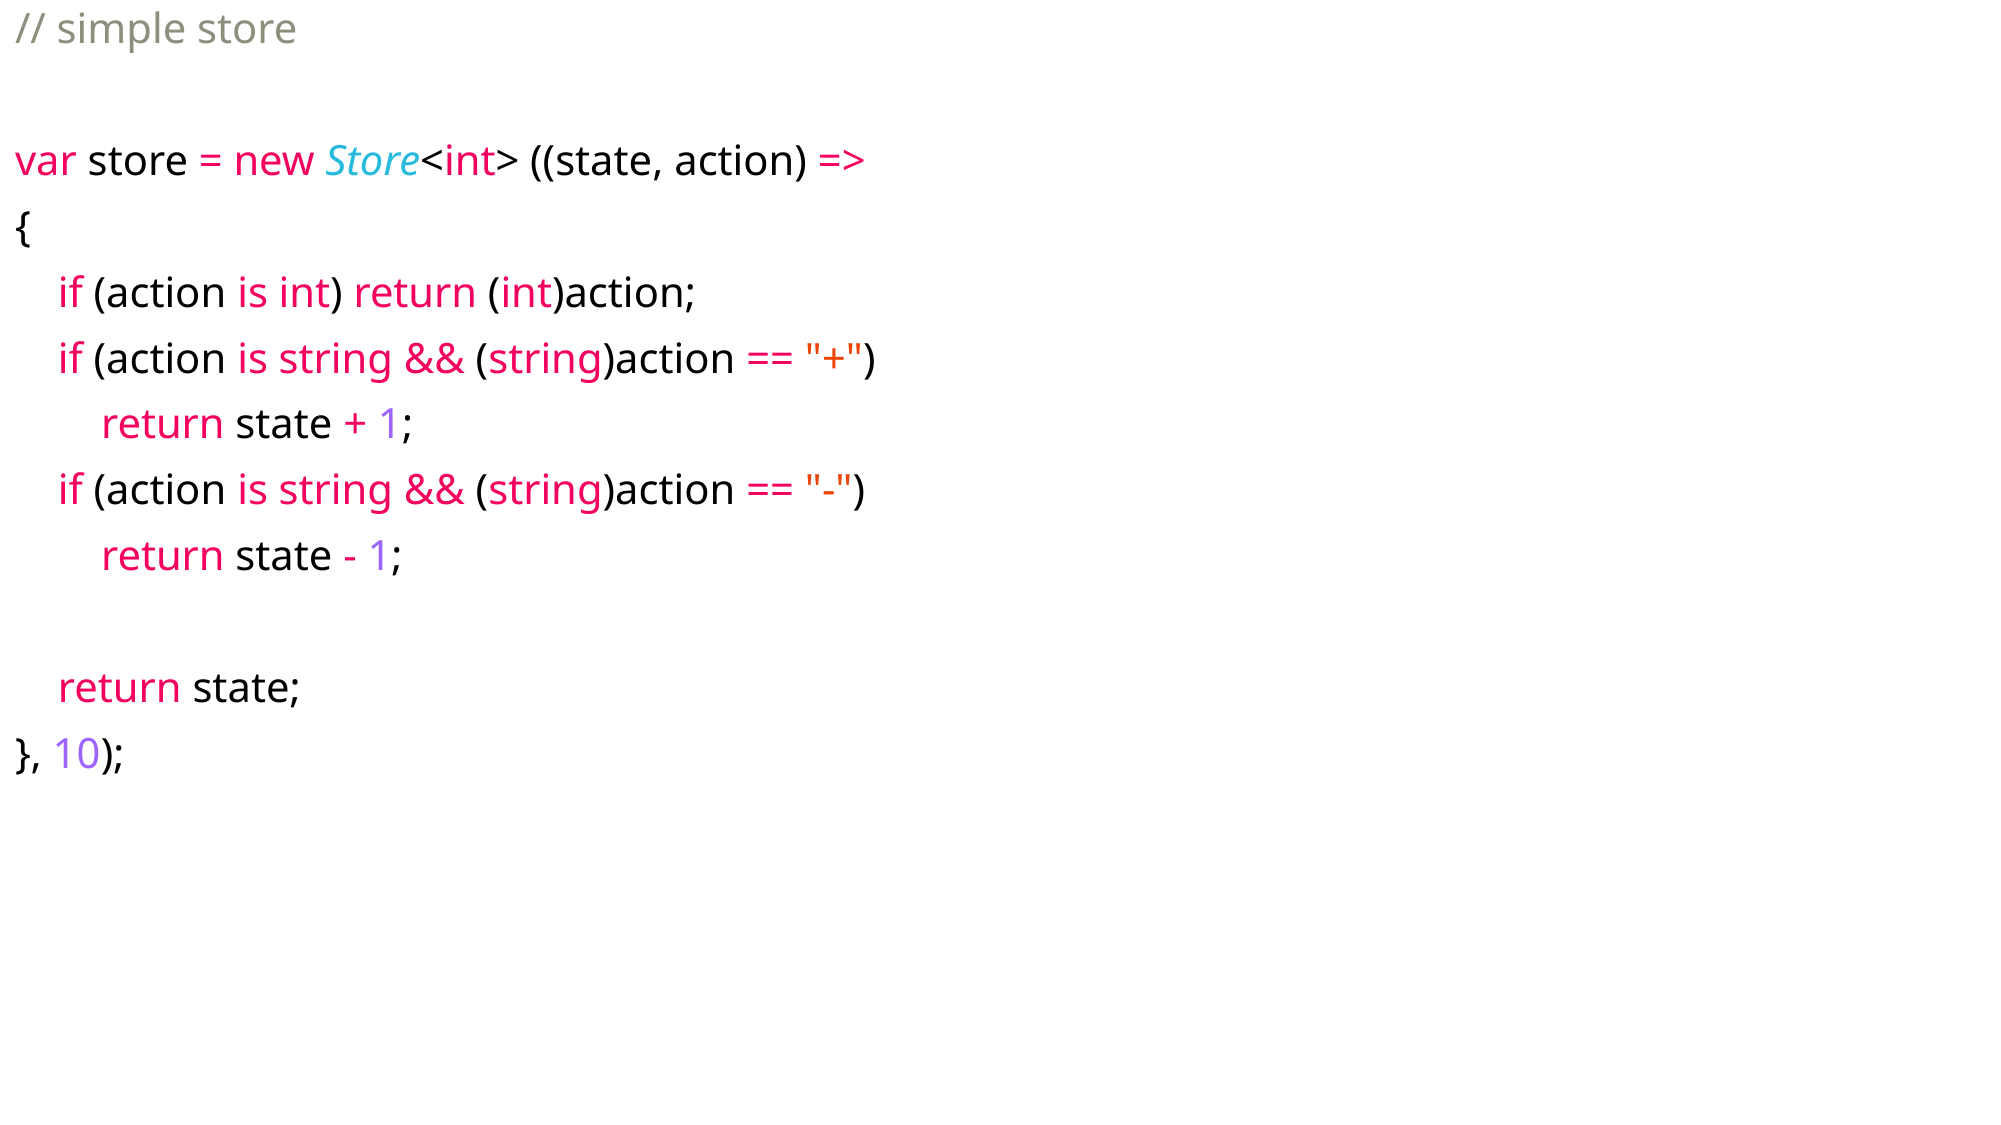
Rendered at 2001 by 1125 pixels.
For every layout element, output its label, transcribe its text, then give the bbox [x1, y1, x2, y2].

list // simple store var store = new Store<int> ((state, action) => { if (action is int) return (int)action; if (action is string && (string)action == "+") return state + 1; if (action is string && (string)action == "-") return state - 1; return state; }, 10); [0, 0, 2000, 1125]
